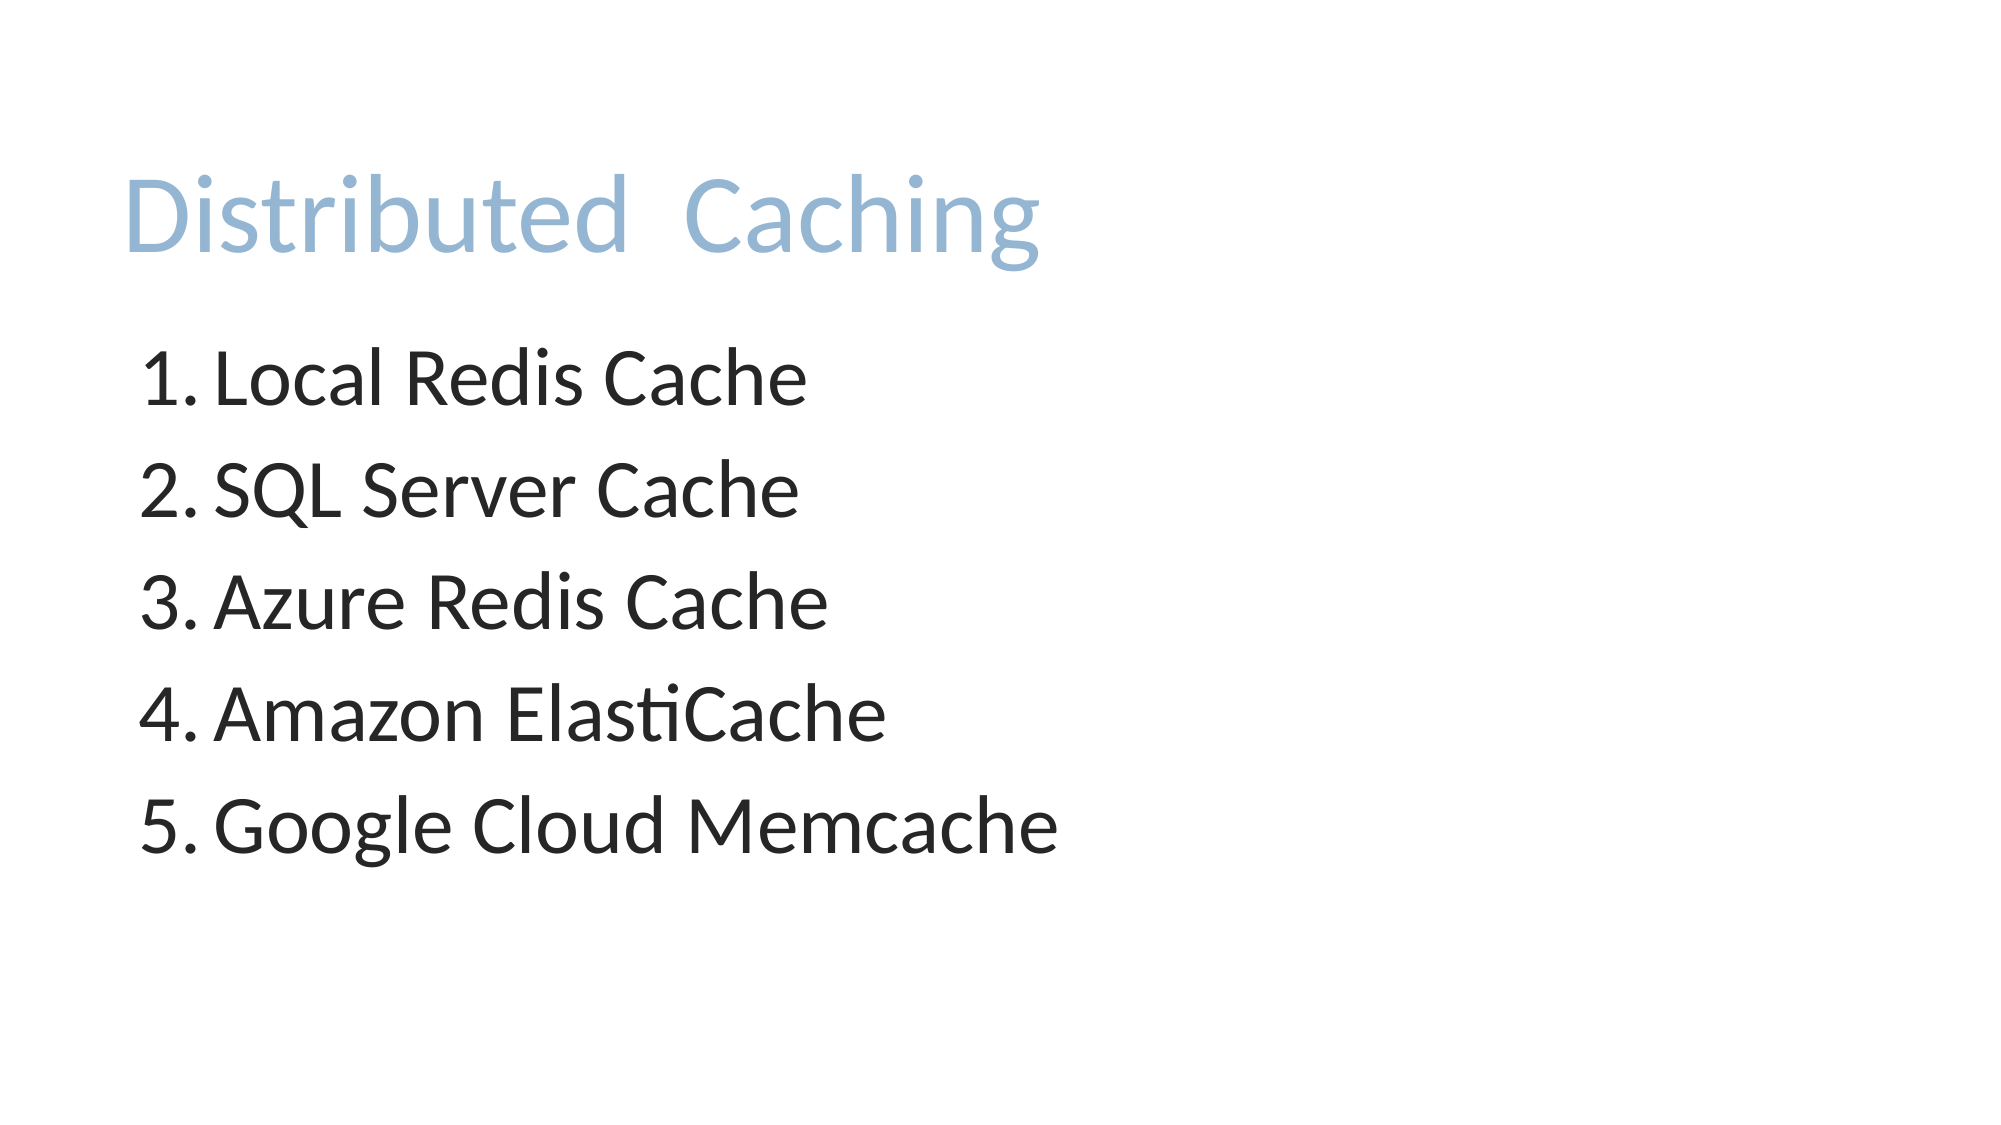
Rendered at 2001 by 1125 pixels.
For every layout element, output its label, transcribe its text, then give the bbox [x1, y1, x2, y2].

title Distributed Caching [107, 81, 1875, 354]
list Local Redis Cache SQL Server Cache Azure Redis Cache Amazon ElastiCache Google Cloud Memcache [111, 329, 1876, 948]
